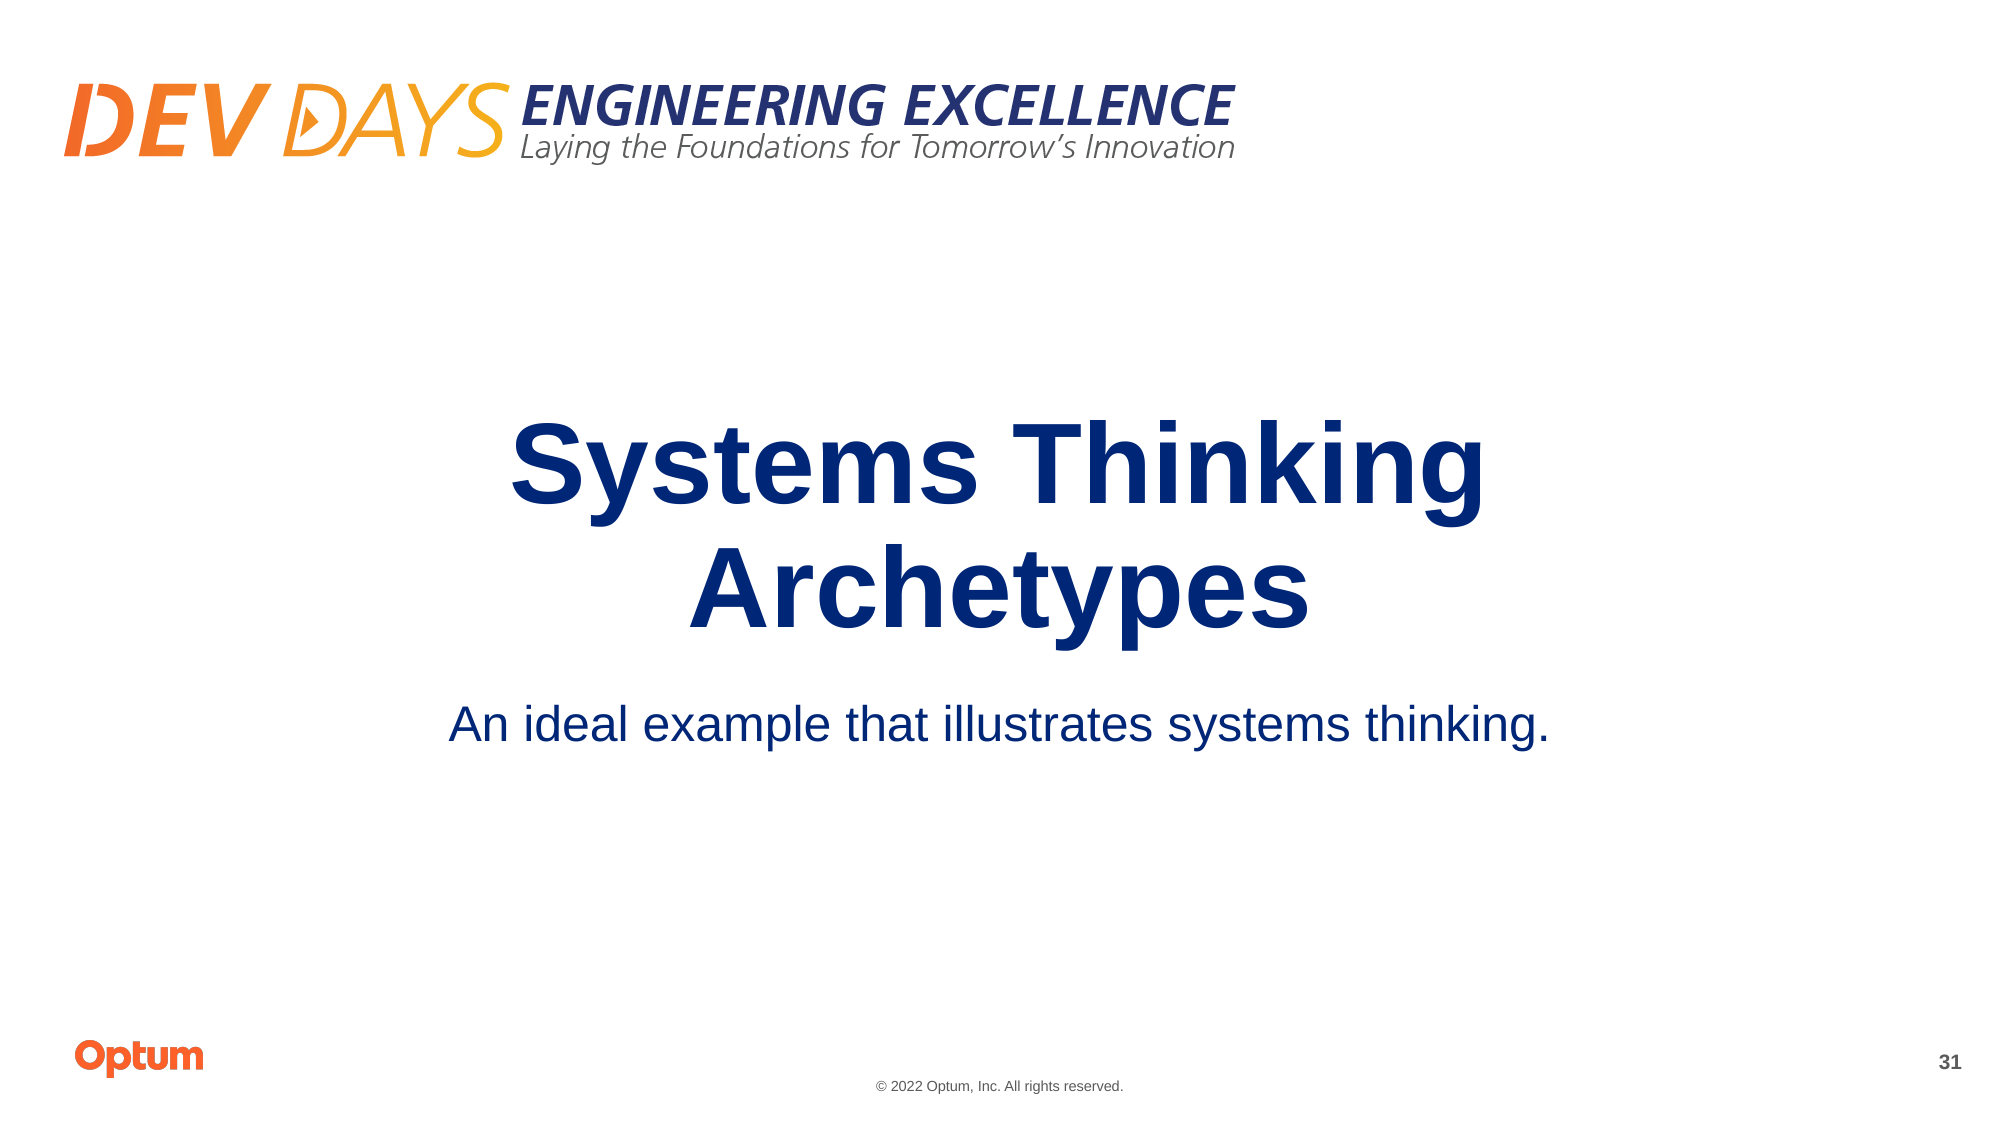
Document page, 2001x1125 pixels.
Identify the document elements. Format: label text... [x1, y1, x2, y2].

title Systems Thinking Archetypes [287, 402, 1713, 652]
list An ideal example that illustrates systems thinking. [287, 698, 1713, 808]
picture [75, 1040, 203, 1078]
picture [25, 54, 1291, 186]
